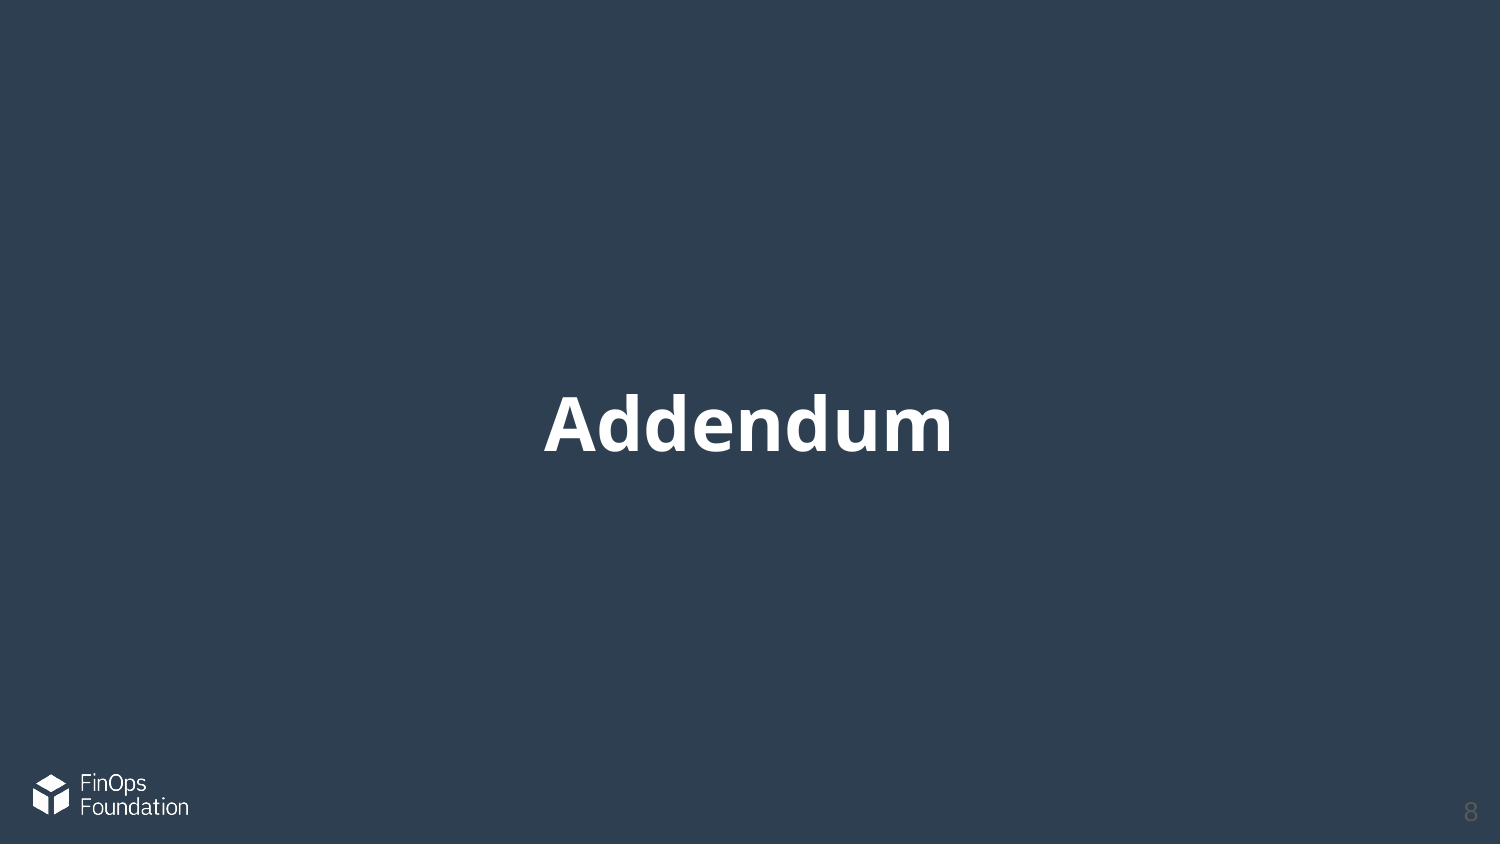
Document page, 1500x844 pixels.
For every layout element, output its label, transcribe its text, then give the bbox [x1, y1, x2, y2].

picture [33, 773, 188, 815]
slide_number ‹#› [1403, 779, 1494, 844]
title Addendum [51, 352, 1449, 491]
